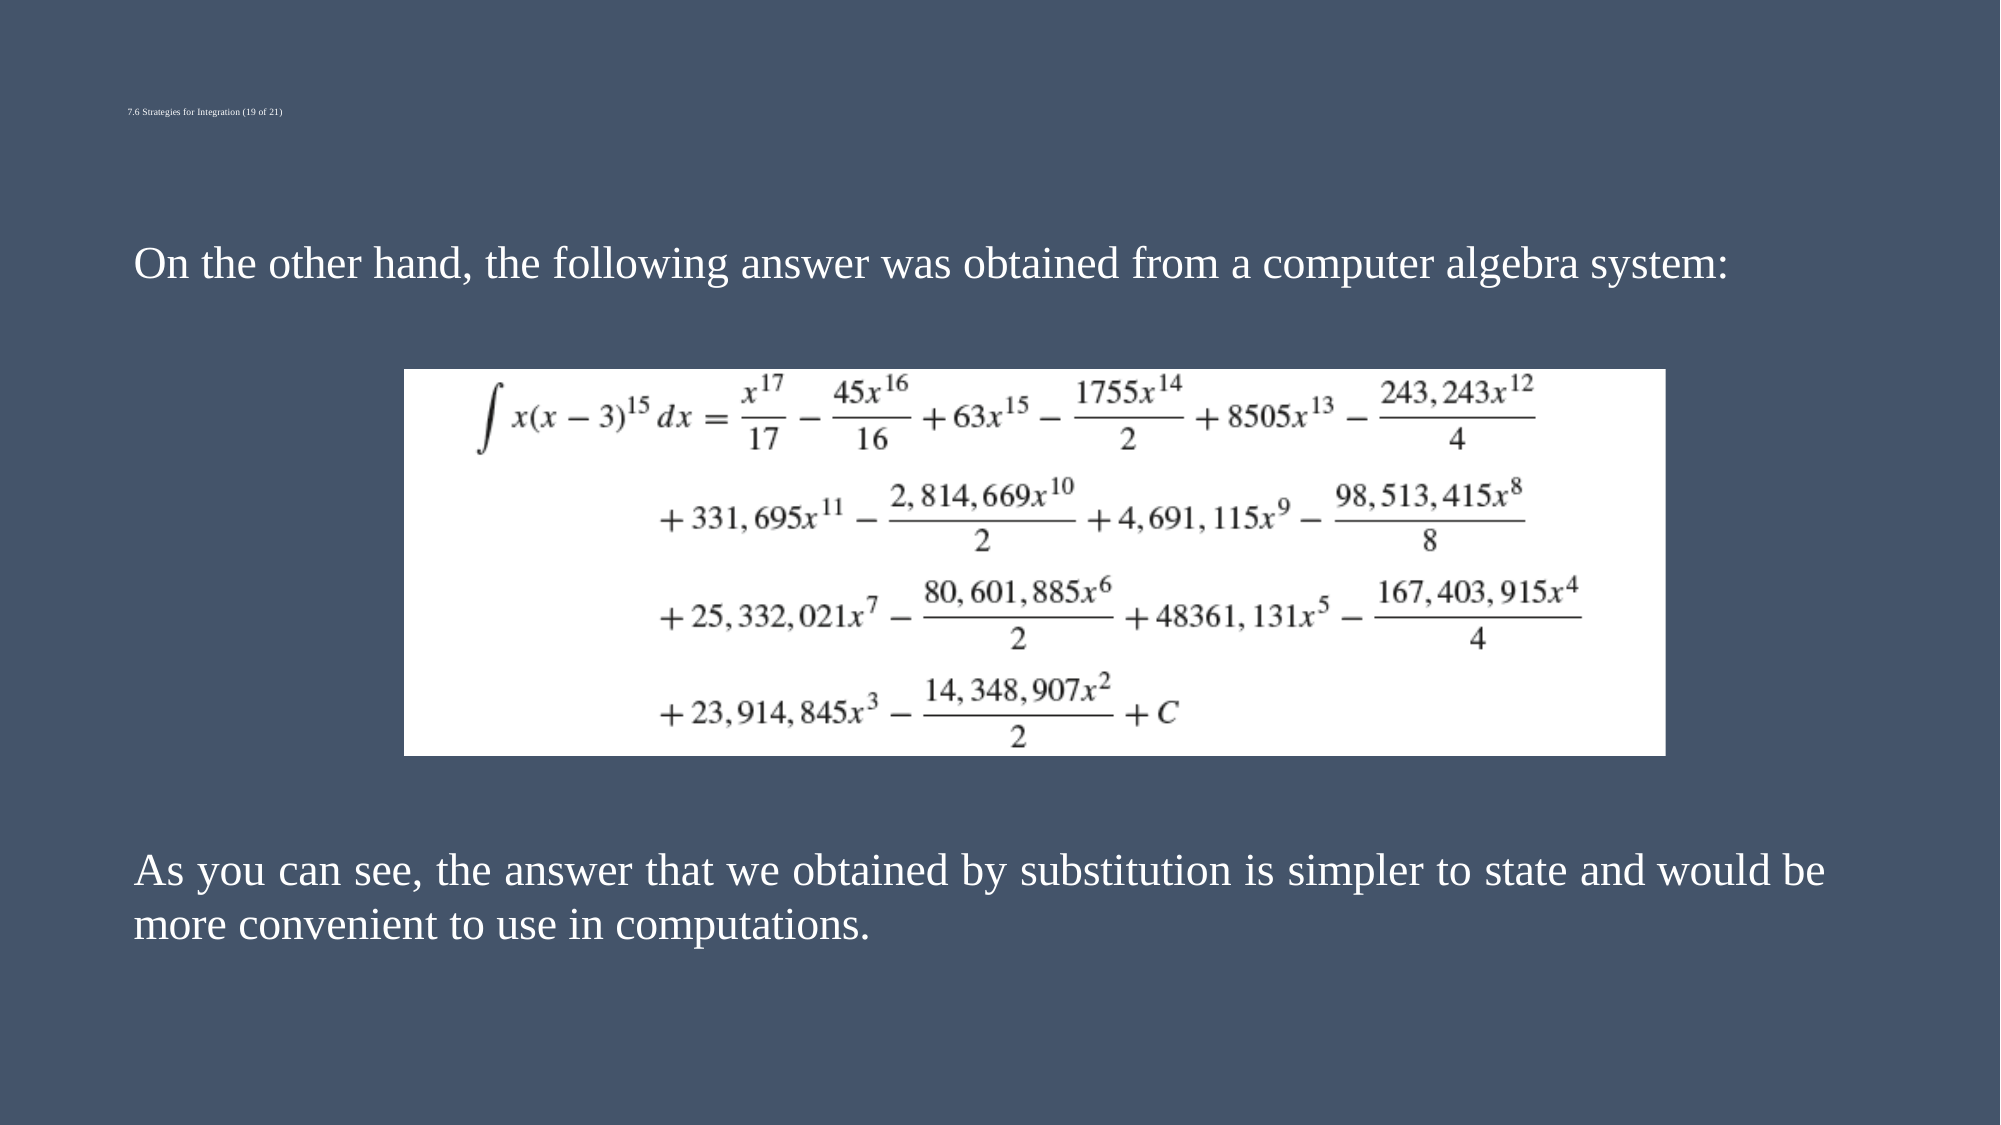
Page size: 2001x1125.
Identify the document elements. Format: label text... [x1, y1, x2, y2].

list On the other hand, the following answer was obtained from a computer algebra system: As you can see, the answer that we obtained by substitution is simpler to state and would be more convenient to use in computations. [112, 224, 1892, 1006]
picture [404, 369, 1666, 756]
title 7.6 Strategies for Integration (19 of 21) [112, 99, 1775, 203]
